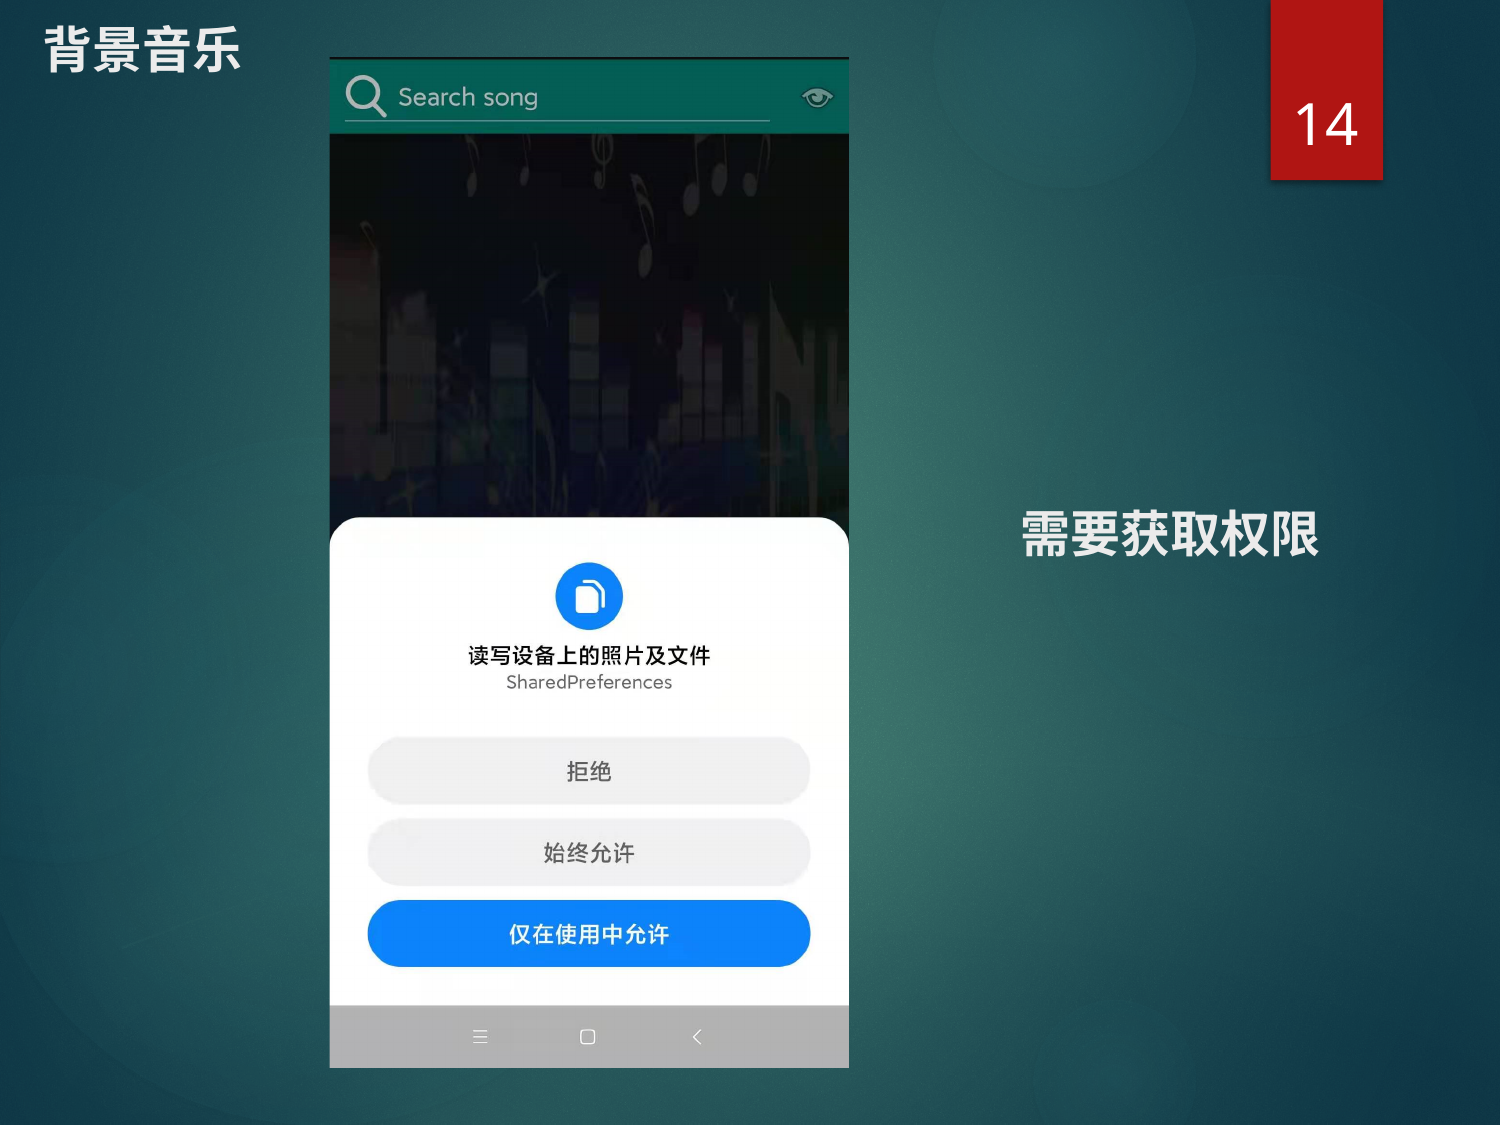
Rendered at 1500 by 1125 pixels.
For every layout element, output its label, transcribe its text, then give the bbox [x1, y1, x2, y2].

title 背景音乐 [42, 18, 246, 79]
slide_number 14 [1273, 48, 1378, 175]
text_box 需要获取权限 [1020, 502, 1321, 563]
picture [329, 56, 850, 1069]
